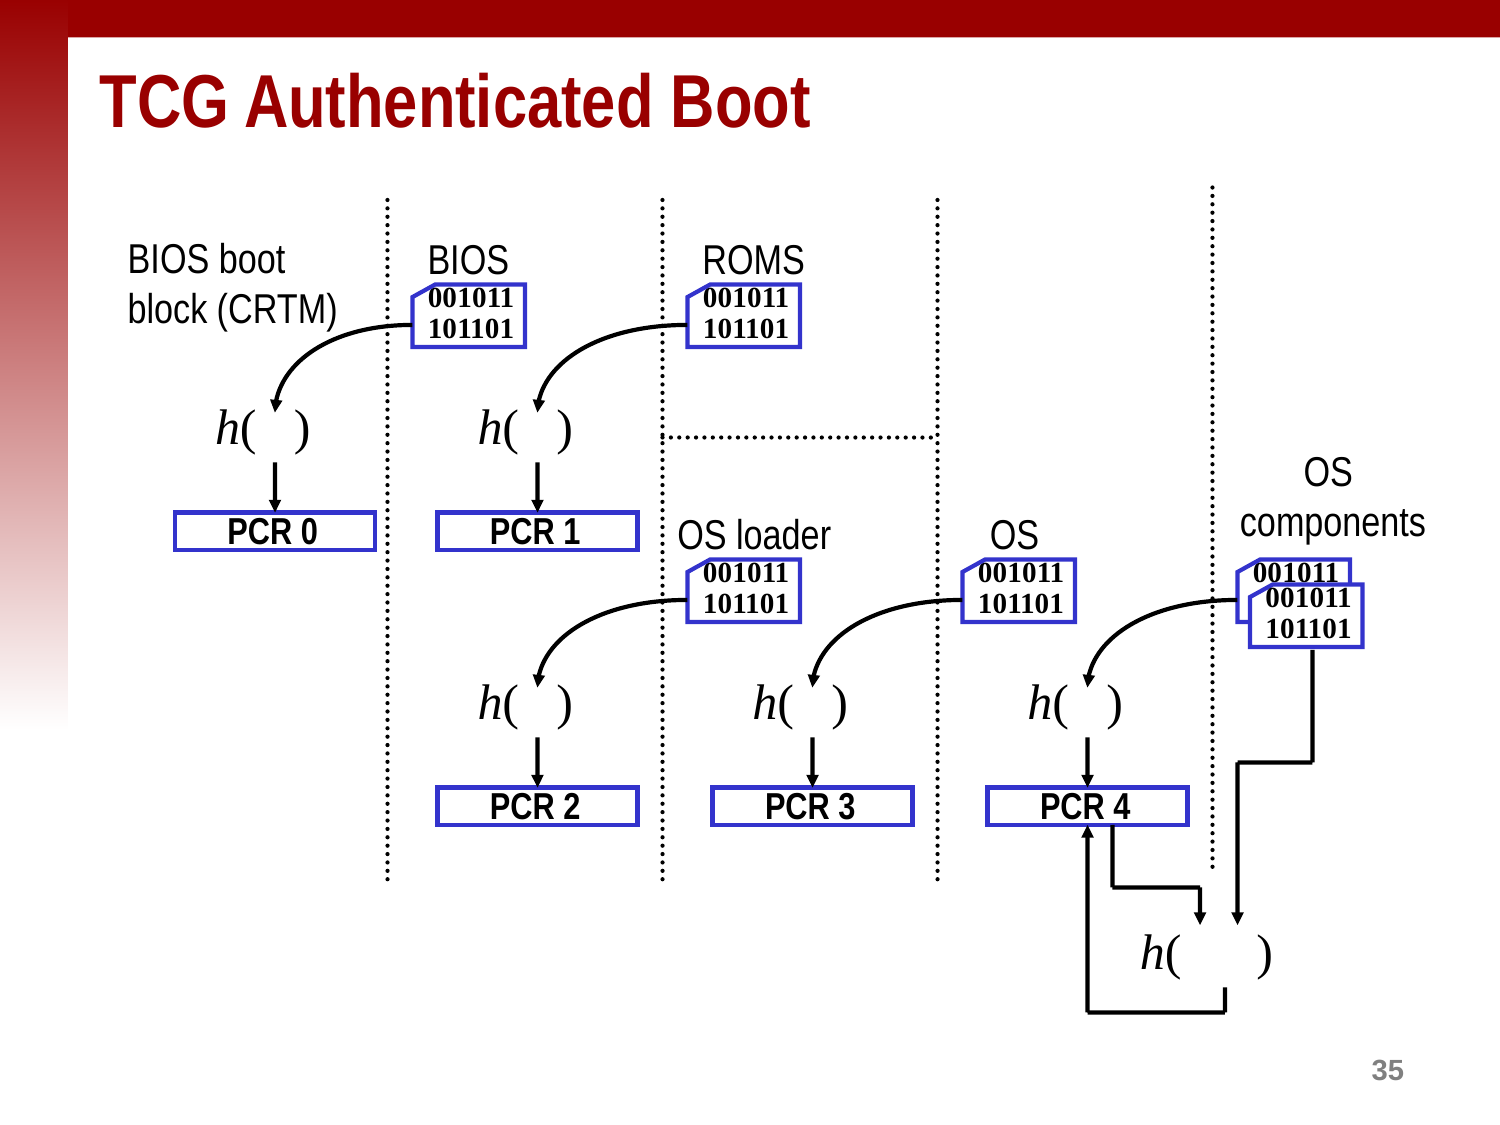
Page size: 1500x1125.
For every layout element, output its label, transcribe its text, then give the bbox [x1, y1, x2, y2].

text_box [987, 437, 1442, 836]
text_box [712, 499, 982, 836]
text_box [437, 499, 657, 836]
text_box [174, 224, 436, 561]
text_box BIOS boot block (CRTM) [112, 224, 173, 340]
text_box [437, 224, 657, 499]
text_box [1087, 574, 1368, 1013]
title TCG Authenticated Boot [64, 34, 1500, 161]
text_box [662, 199, 938, 888]
